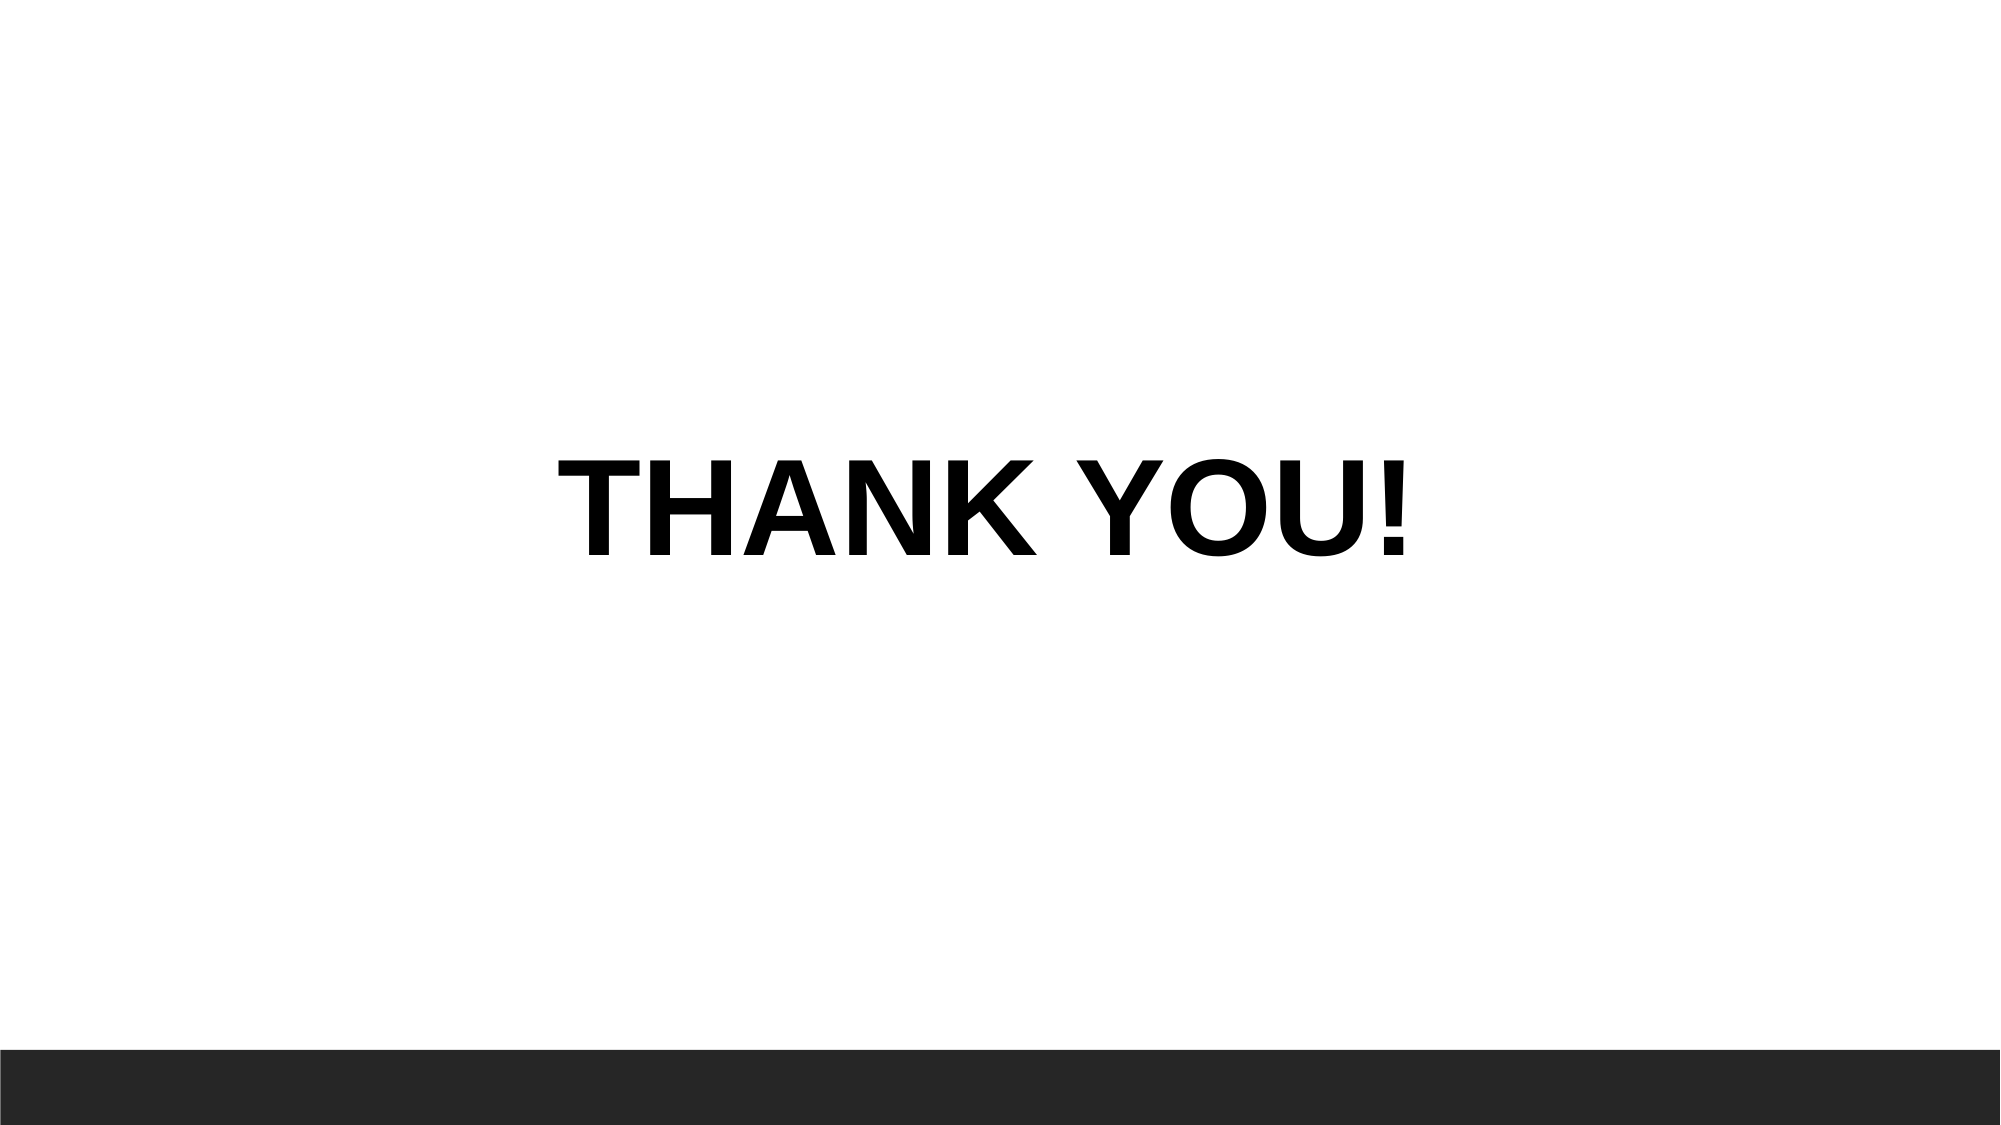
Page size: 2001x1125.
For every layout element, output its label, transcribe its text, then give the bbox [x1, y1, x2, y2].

text_box THANK YOU! [543, 410, 1543, 756]
